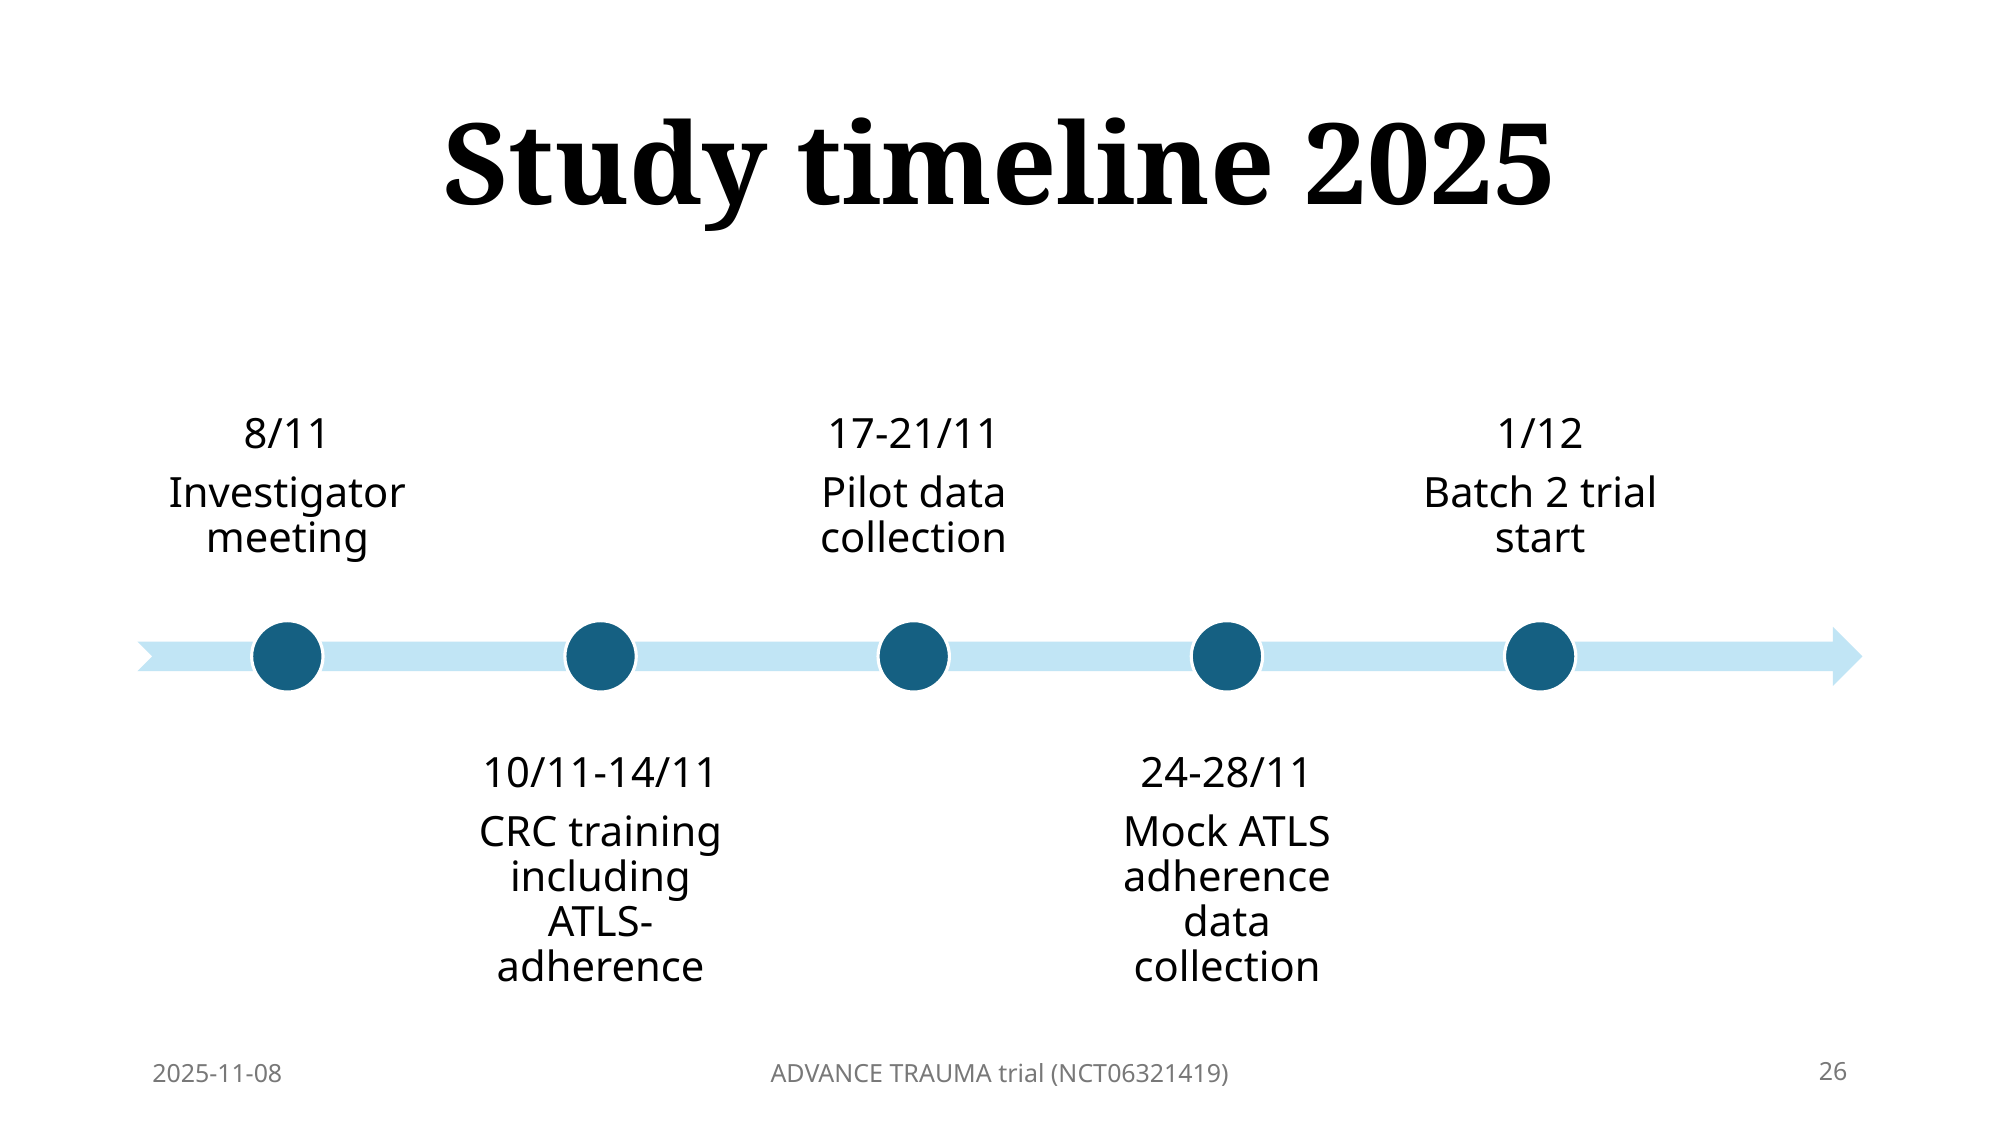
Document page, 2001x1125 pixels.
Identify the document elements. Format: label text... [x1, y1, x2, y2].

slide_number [137, 1042, 588, 1103]
footer ADVANCE TRAUMA trial (NCT06321419) [662, 1042, 1338, 1103]
slide_number 26 [1412, 1042, 1863, 1103]
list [136, 298, 1863, 1014]
title Study timeline 2025 [137, 59, 1863, 278]
